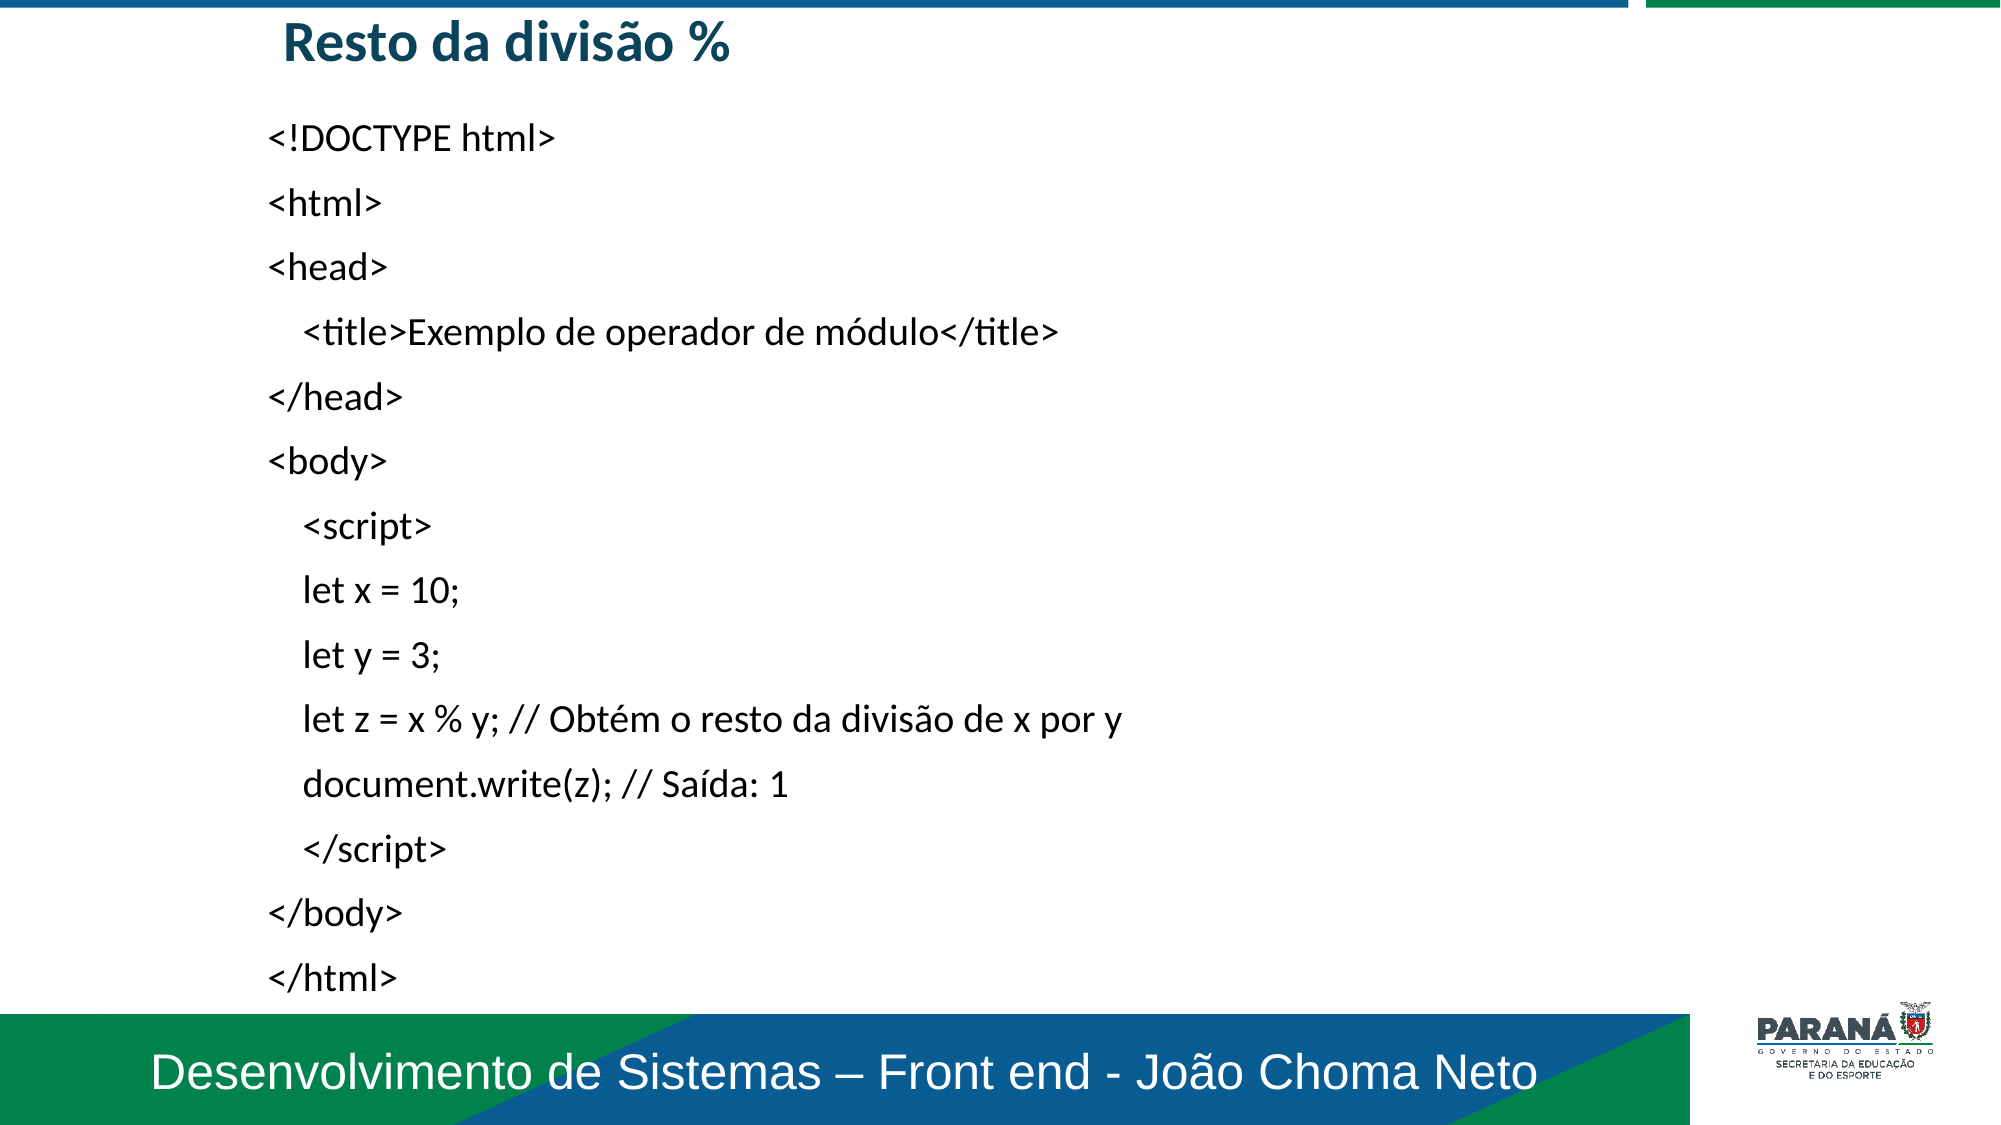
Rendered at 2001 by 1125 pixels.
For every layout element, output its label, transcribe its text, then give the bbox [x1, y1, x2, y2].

picture [0, 1014, 1690, 1125]
list <!DOCTYPE html> <html> <head> <title>Exemplo de operador de módulo</title> </head> <body> <script> let x = 10; let y = 3; let z = x % y; // Obtém o resto da divisão de x por y document.write(z); // Saída: 1 </script> </body> </html> [217, 103, 1932, 1014]
picture [1757, 1002, 1933, 1081]
list Resto da divisão % [231, 3, 1651, 141]
